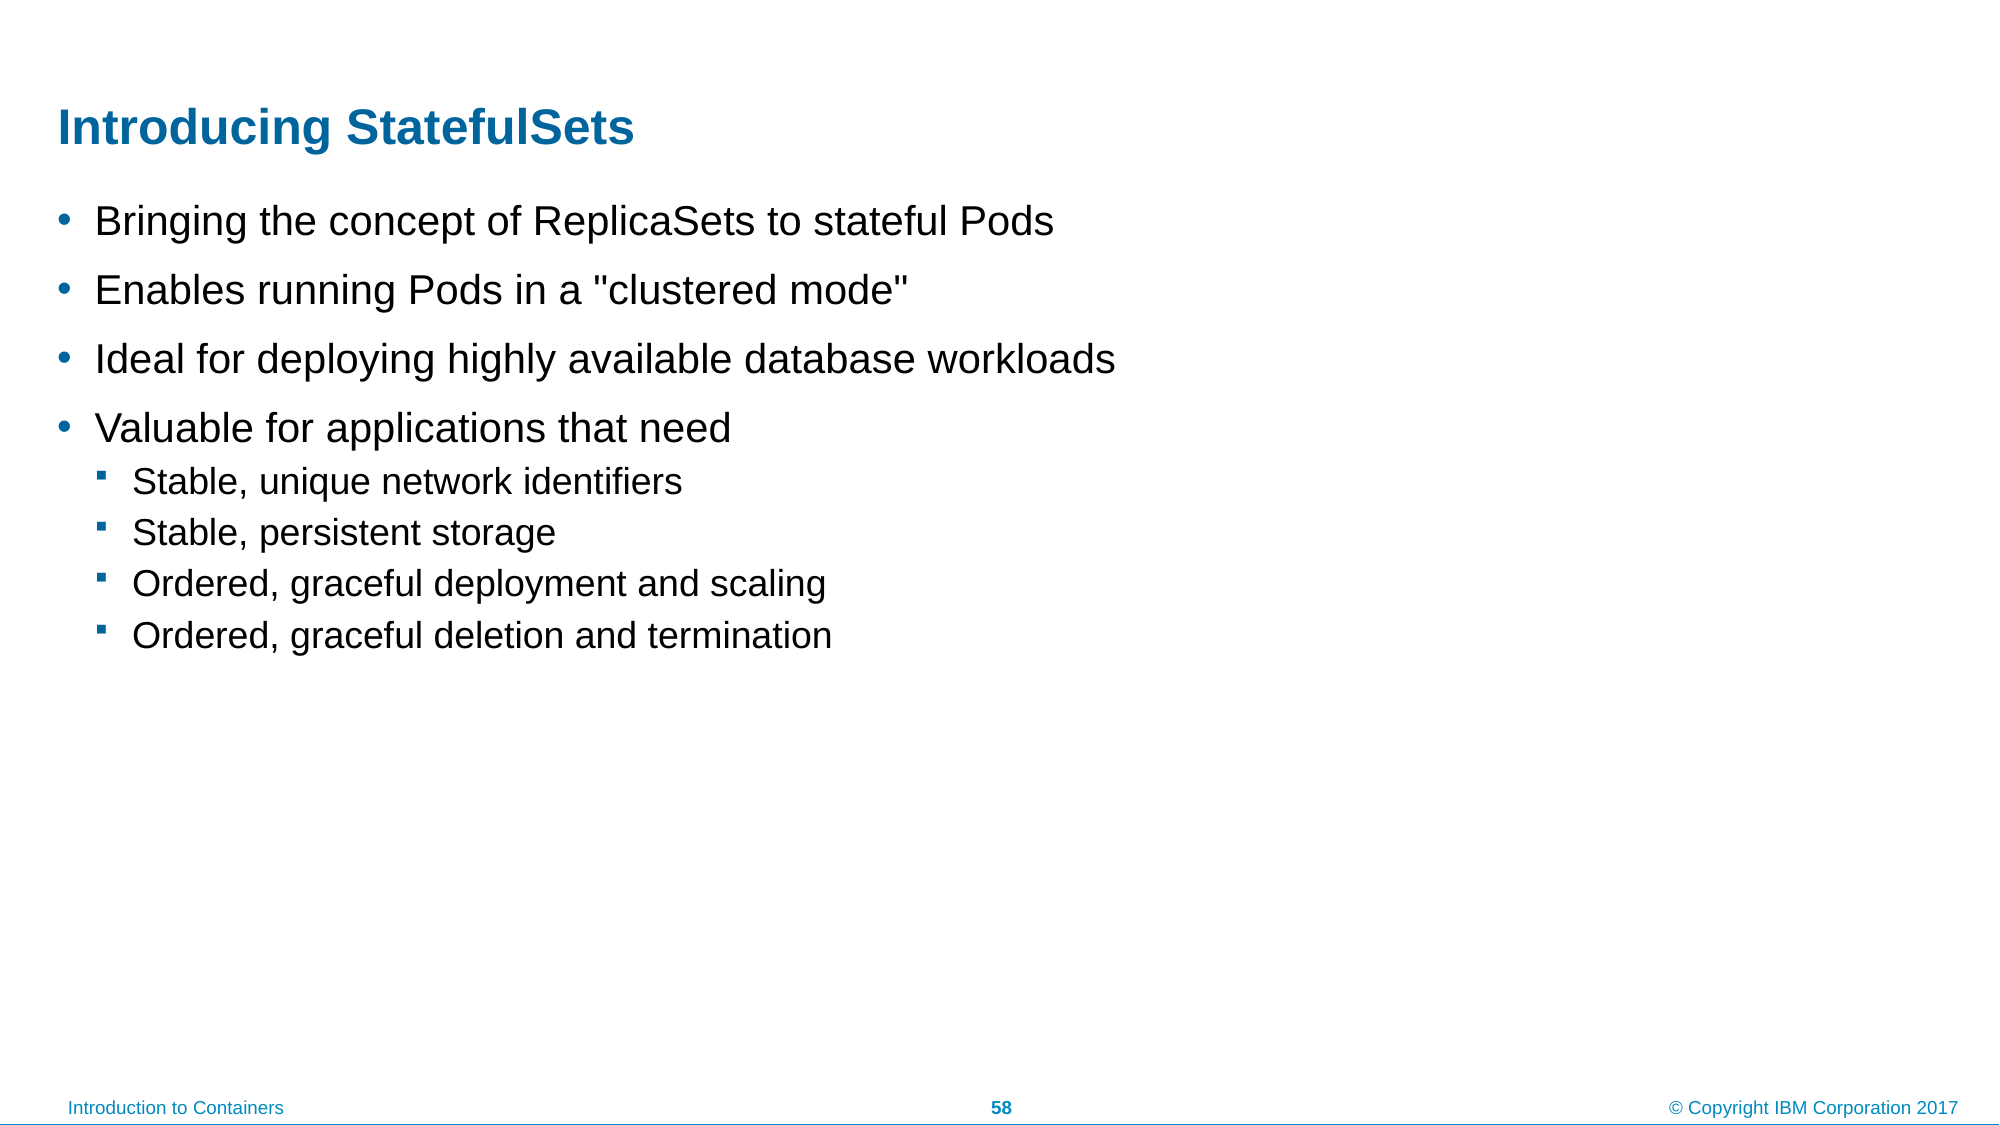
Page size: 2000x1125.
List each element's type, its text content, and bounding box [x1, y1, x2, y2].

list Bringing the concept of ReplicaSets to stateful Pods Enables running Pods in a "clustered mode" Ideal for deploying highly available database workloads Valuable for applications that need Stable, unique network identifiers Stable, persistent storage Ordered, graceful deployment and scaling Ordered, graceful deletion and termination [41, 191, 1977, 1096]
slide_number 58 [914, 1096, 1096, 1124]
footer © Copyright IBM Corporation 2017 [1658, 1096, 1974, 1125]
title Introducing StatefulSets [42, 90, 1978, 166]
